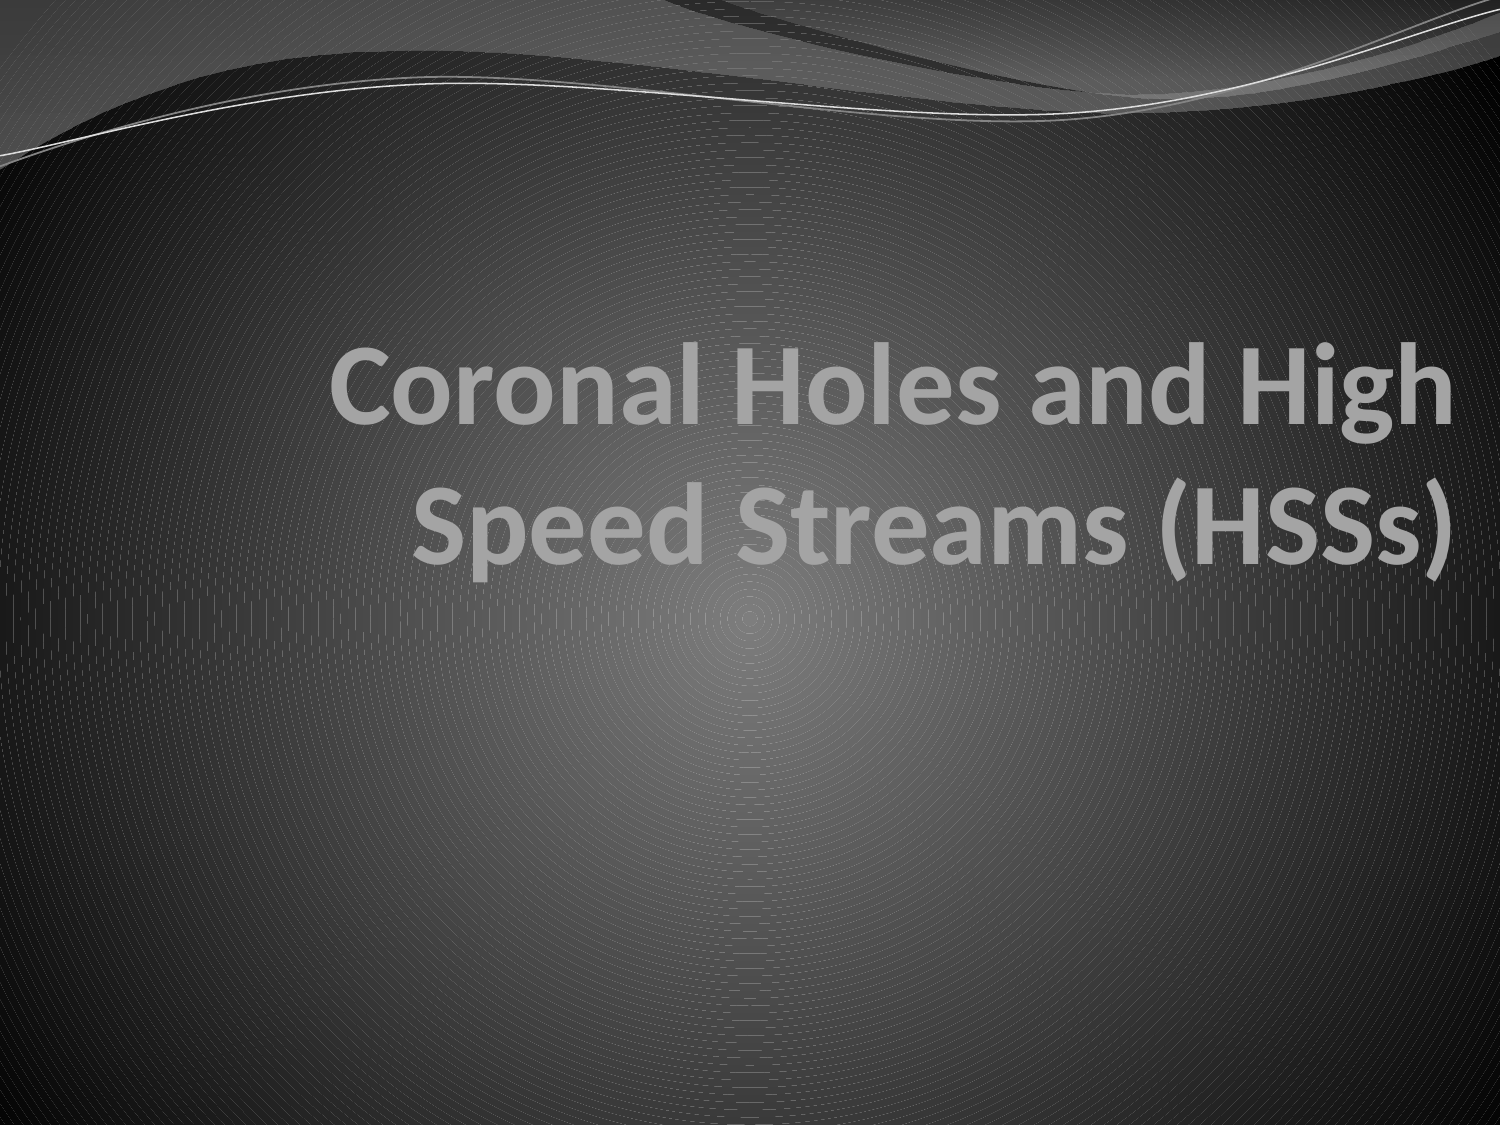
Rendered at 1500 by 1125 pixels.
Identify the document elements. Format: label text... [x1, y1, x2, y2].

title Coronal Holes and High Speed Streams (HSSs) [87, 224, 1463, 588]
